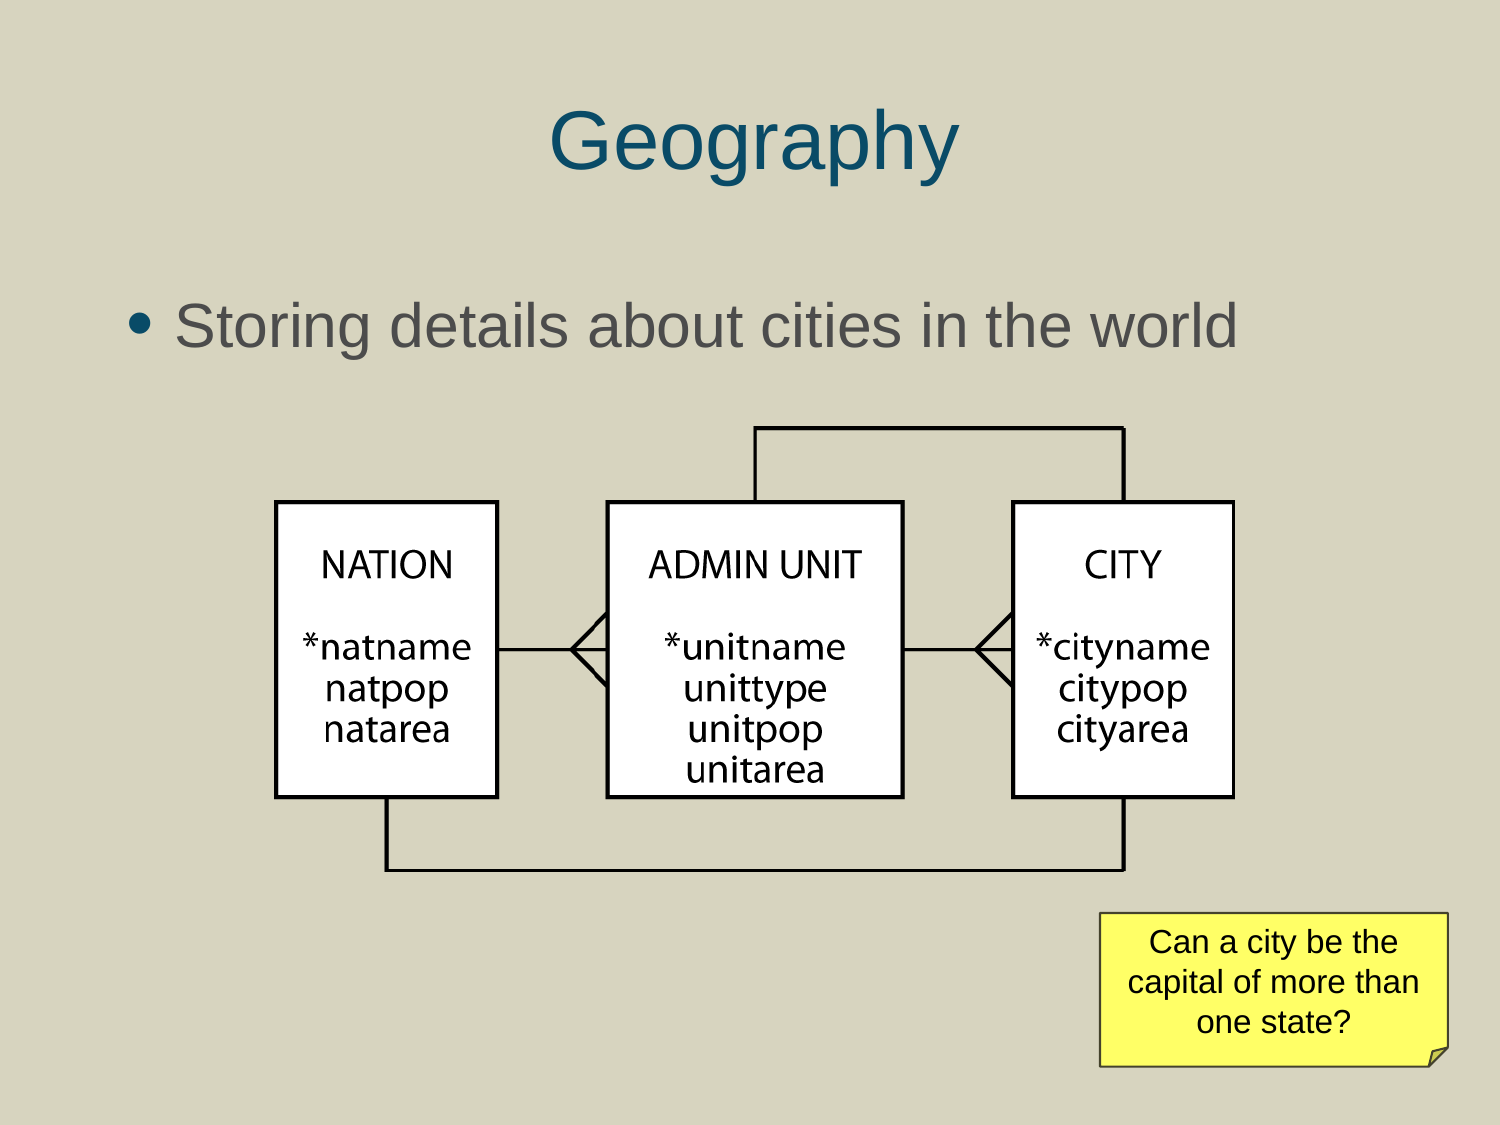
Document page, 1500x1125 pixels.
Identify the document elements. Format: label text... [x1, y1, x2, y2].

title Geography [89, 45, 1419, 228]
picture [273, 426, 1235, 872]
list Storing details about cities in the world [89, 277, 1419, 1021]
text_box Can a city be the capital of more than one state? [1100, 912, 1448, 1067]
